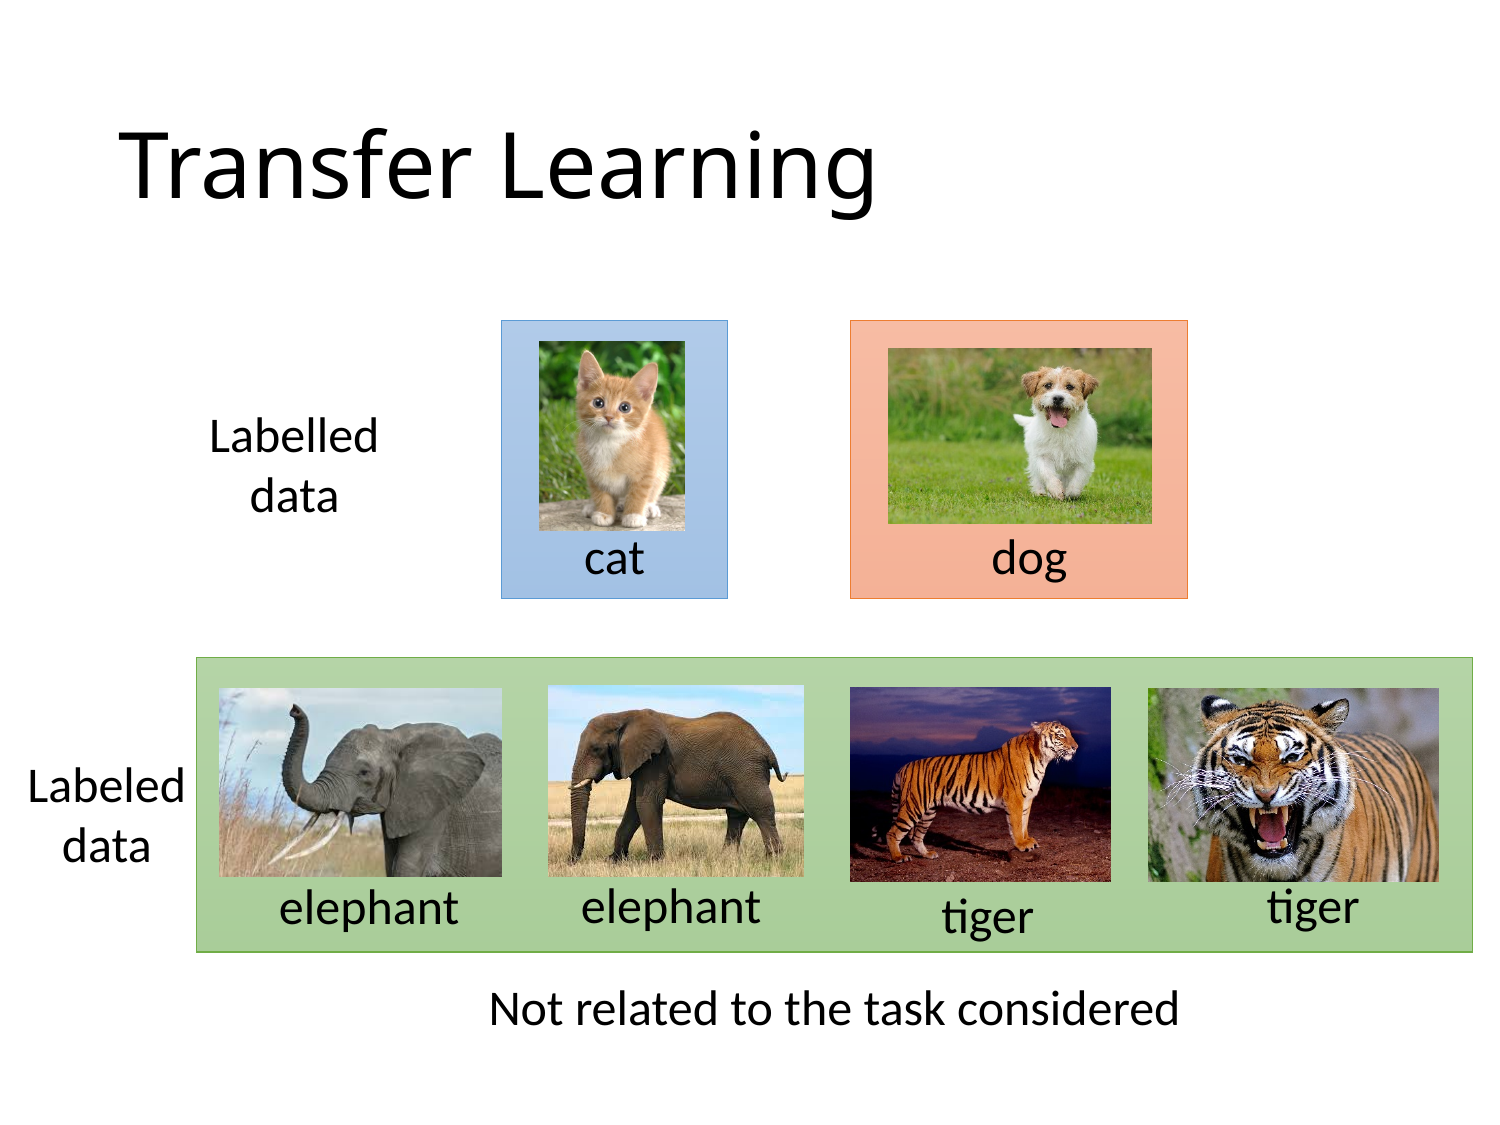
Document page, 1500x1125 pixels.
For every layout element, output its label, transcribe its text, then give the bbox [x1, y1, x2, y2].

picture [1148, 688, 1439, 882]
text_box elephant [538, 866, 804, 941]
text_box [850, 320, 1188, 599]
picture [548, 685, 804, 877]
picture [888, 348, 1153, 524]
text_box dog [964, 524, 1095, 592]
text_box tiger [1247, 882, 1379, 941]
picture [539, 341, 685, 531]
picture [850, 687, 1111, 882]
text_box [196, 657, 1473, 953]
text_box [501, 320, 728, 599]
text_box Labelled data [179, 394, 409, 530]
text_box Not related to the task considered [392, 968, 1277, 1044]
text_box Labeled data [0, 745, 236, 881]
text_box cat [549, 531, 681, 593]
picture [219, 688, 502, 877]
title Transfer Learning [103, 59, 1397, 278]
text_box elephant [236, 877, 502, 943]
text_box tiger [922, 882, 1054, 952]
